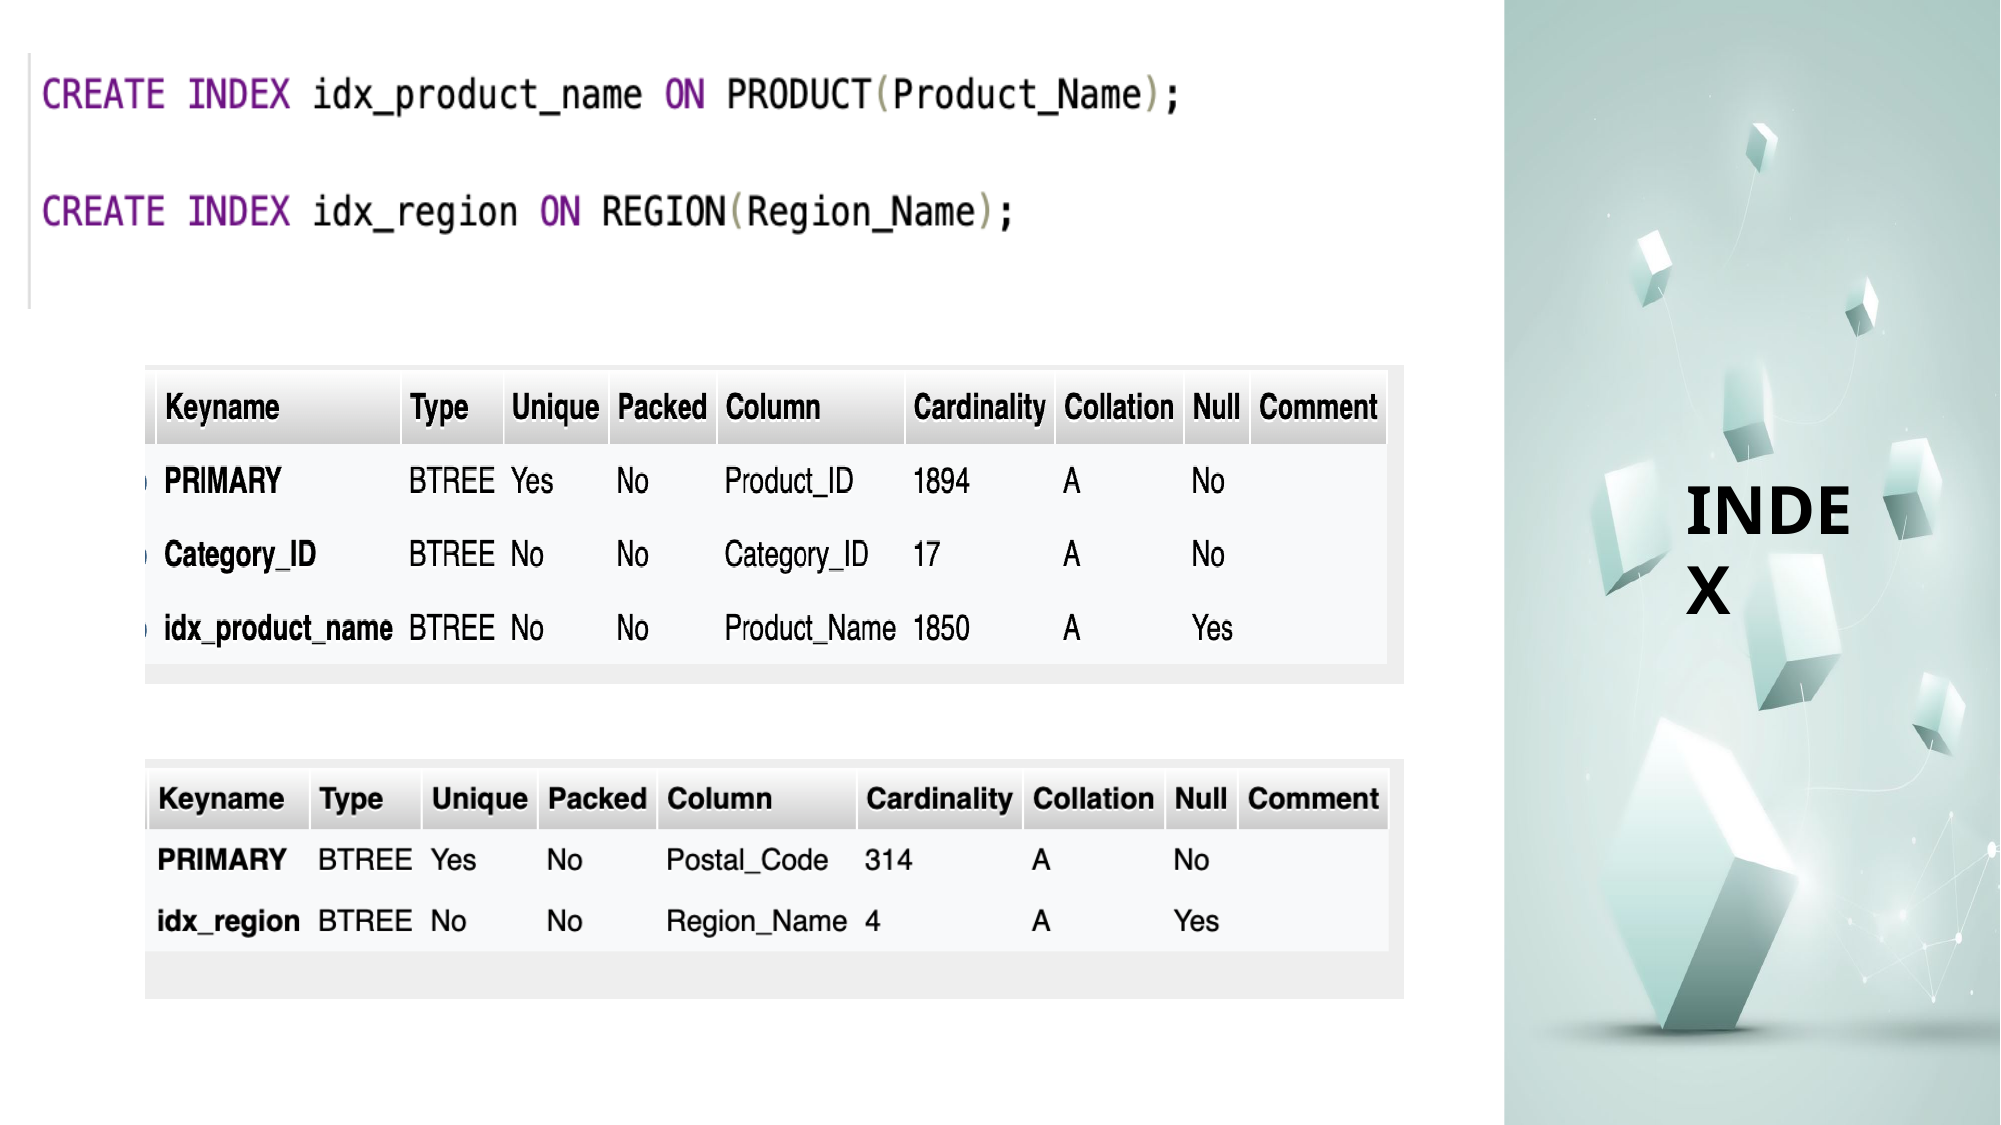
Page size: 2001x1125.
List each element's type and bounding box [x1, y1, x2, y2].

picture [145, 759, 1405, 1000]
picture [1504, 0, 2000, 1125]
picture [145, 365, 1405, 684]
picture [26, 53, 1268, 309]
